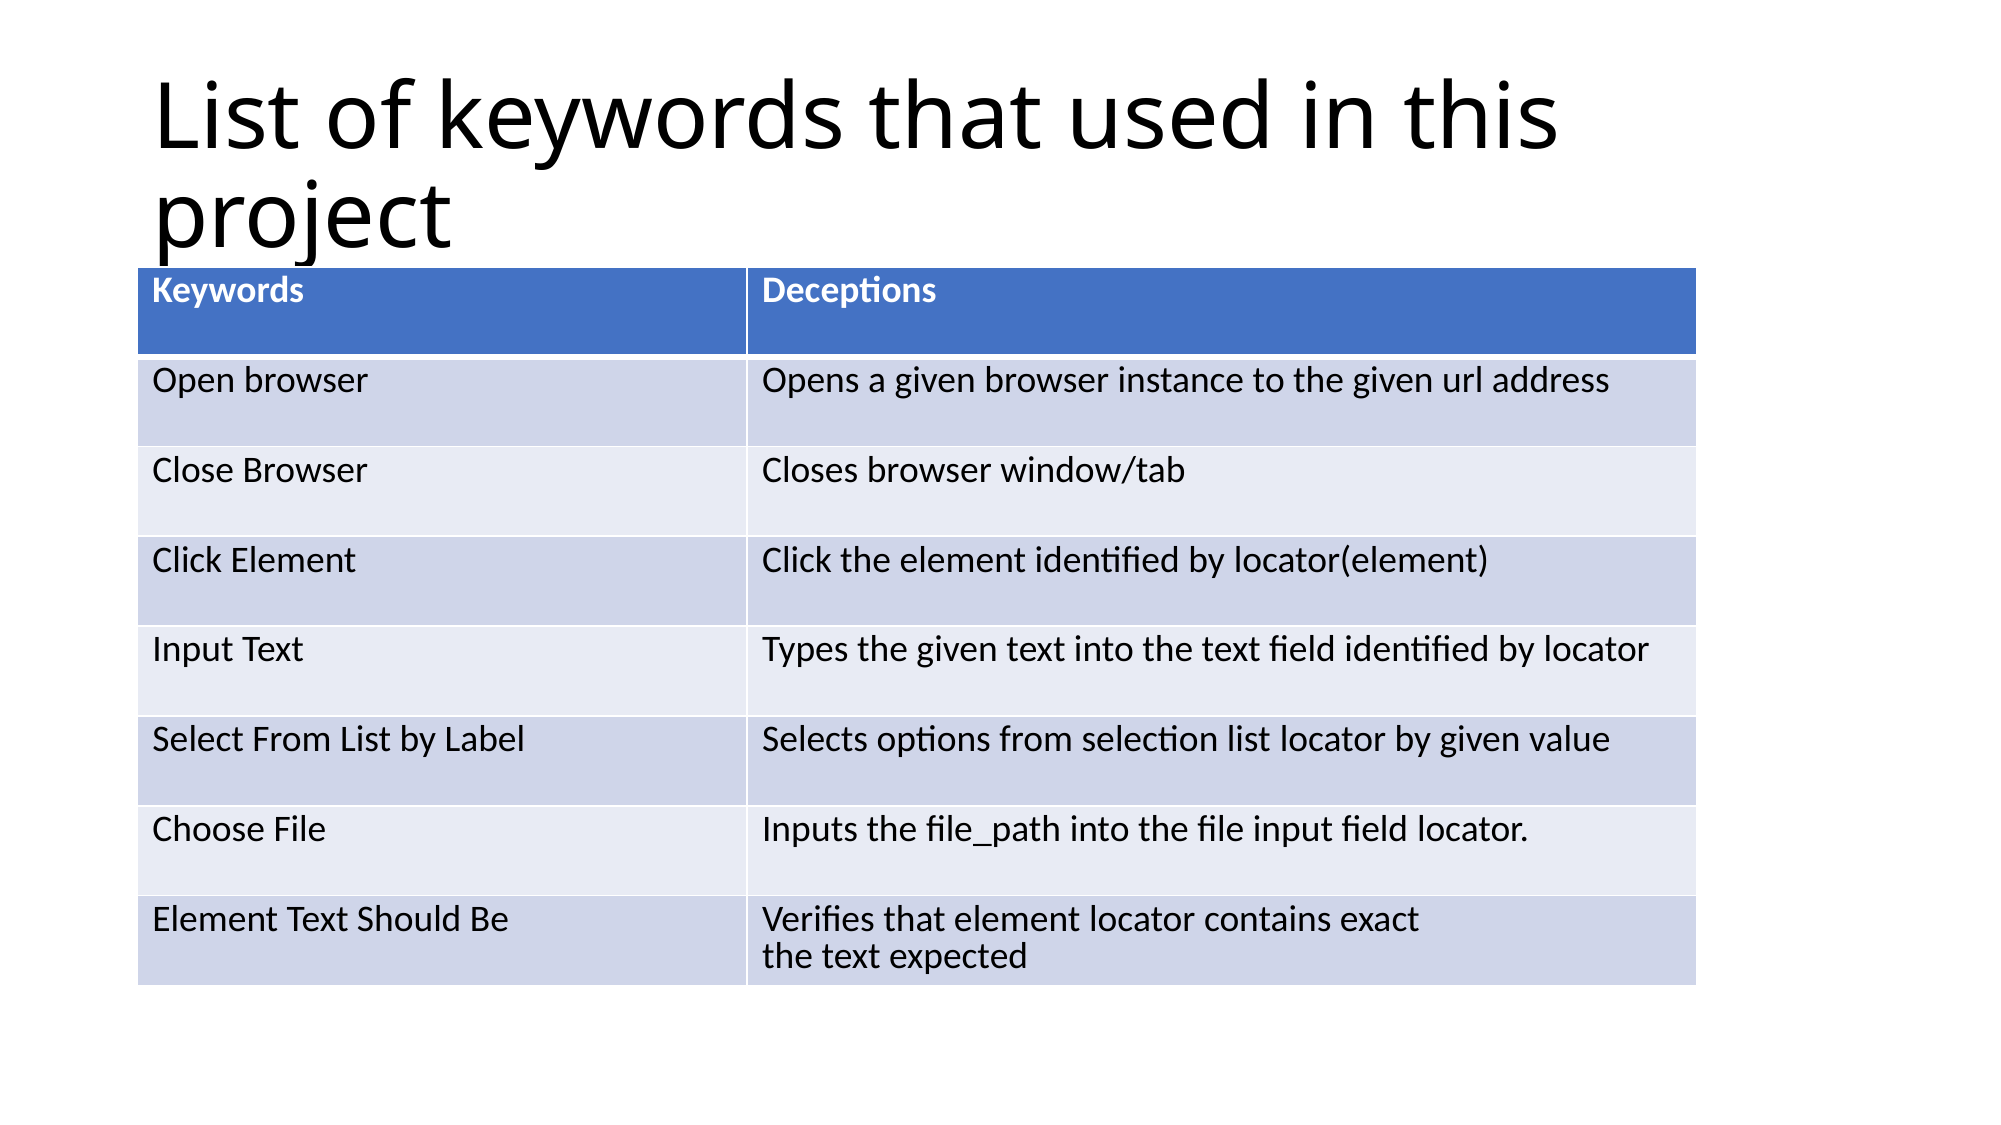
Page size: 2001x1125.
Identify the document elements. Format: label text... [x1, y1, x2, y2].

table_header Deceptions [748, 268, 1696, 354]
table_cell Input Text [138, 627, 746, 715]
table_cell Click Element [138, 537, 746, 625]
table_cell Inputs the file_path into the file input field locator. [748, 807, 1696, 895]
table_cell Element Text Should Be [138, 896, 746, 985]
table_header Keywords [138, 268, 746, 354]
table_cell Opens a given browser instance to the given url address [748, 360, 1696, 446]
table_cell Closes browser window/tab [748, 447, 1696, 535]
table_cell Types the given text into the text field identified by locator [748, 627, 1696, 715]
table_cell Choose File [138, 807, 746, 895]
title List of keywords that used in this project [137, 59, 1863, 278]
table_cell Close Browser [138, 447, 746, 535]
table_cell Selects options from selection list locator by given value [748, 717, 1696, 805]
table_cell Click the element identified by locator(element) [748, 537, 1696, 625]
table_cell Verifies that element locator contains exact the text expected [748, 896, 1696, 985]
table_cell Select From List by Label [138, 717, 746, 805]
table_cell Open browser [138, 360, 746, 446]
